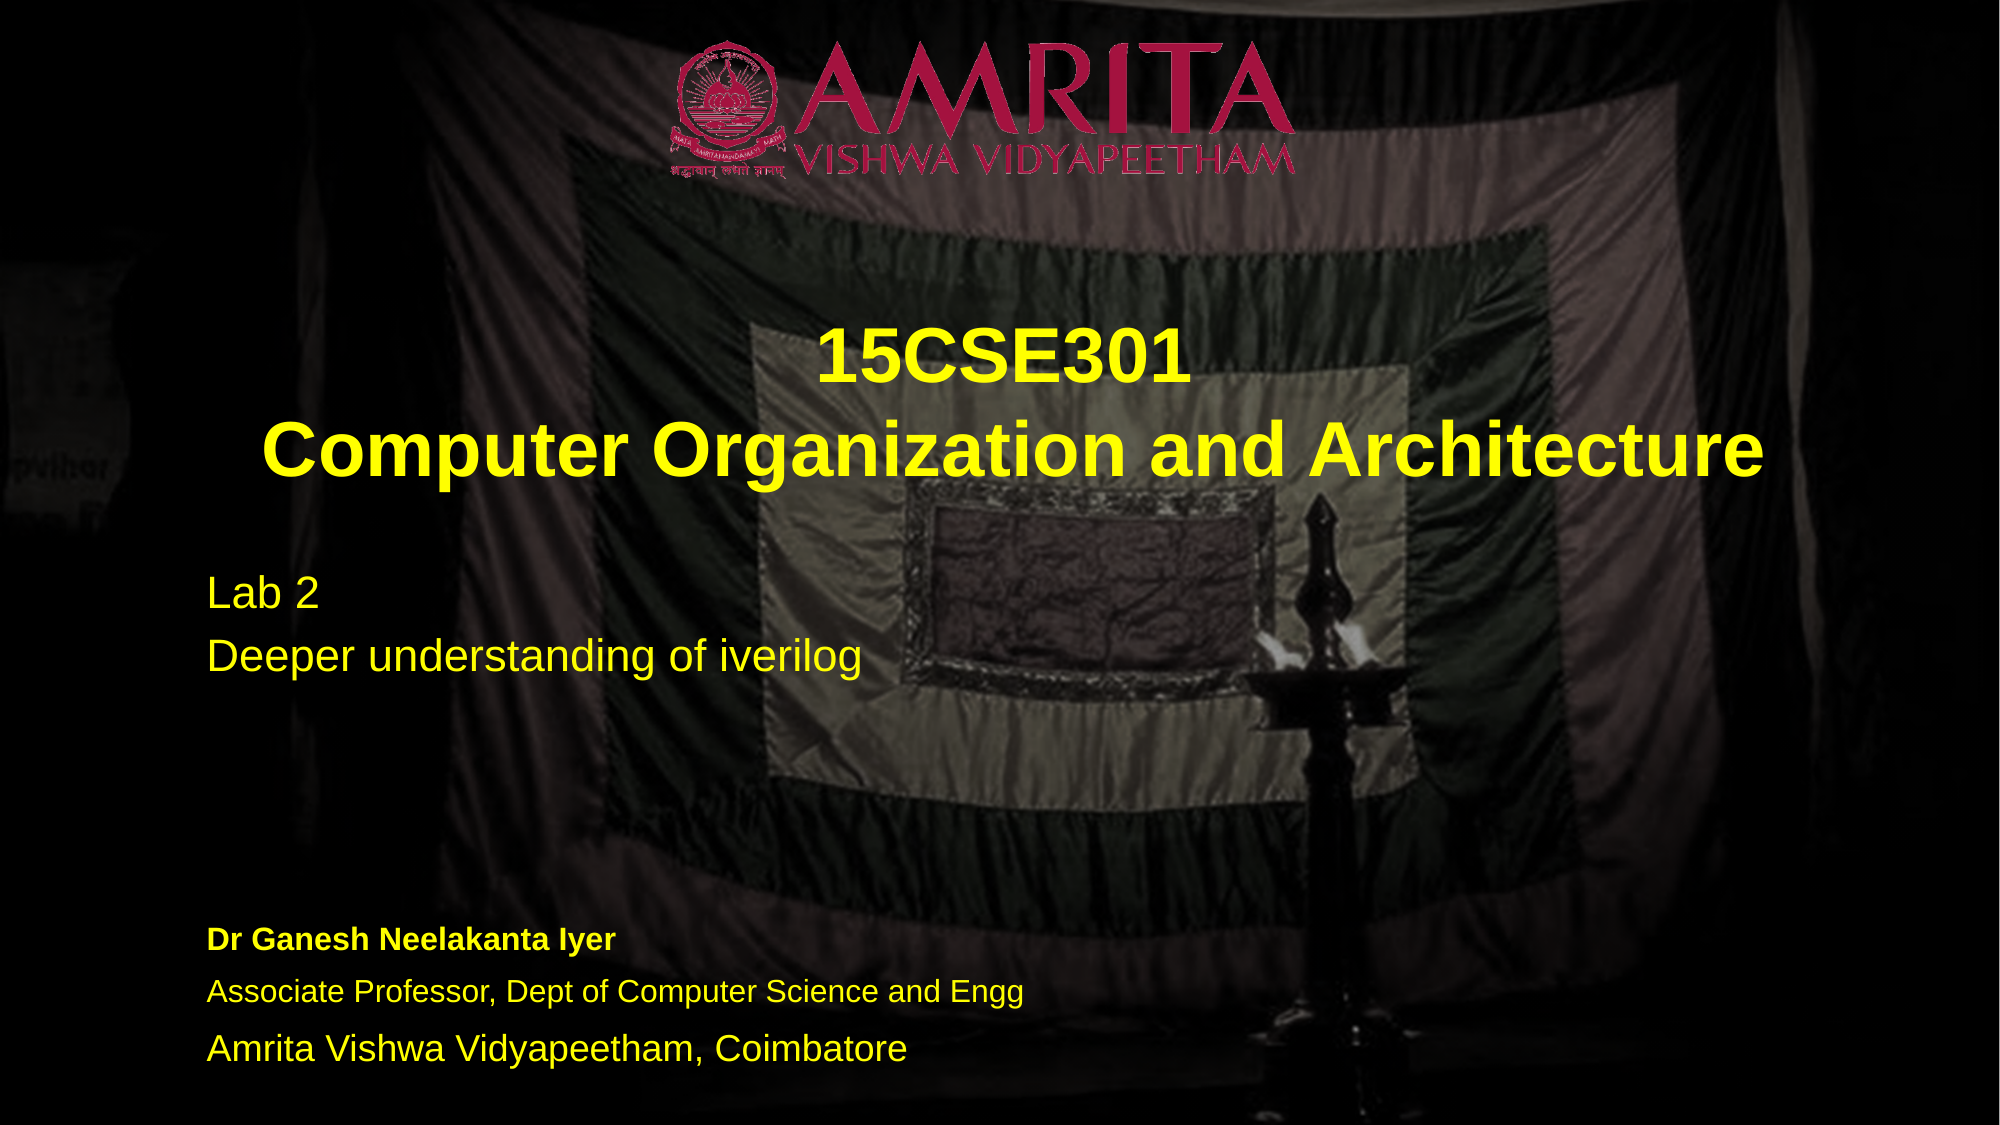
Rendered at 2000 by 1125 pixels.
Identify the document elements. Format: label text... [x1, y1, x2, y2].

list Dr Ganesh Neelakanta Iyer [191, 910, 1076, 962]
title 15CSE301 Computer Organization and Architecture [206, 304, 1825, 548]
subtitle Lab 2 Deeper understanding of iverilog [206, 562, 1106, 682]
list Amrita Vishwa Vidyapeetham, Coimbatore [191, 1017, 1076, 1071]
picture [0, 0, 2000, 1125]
list Associate Professor, Dept of Computer Science and Engg [191, 962, 1076, 1017]
